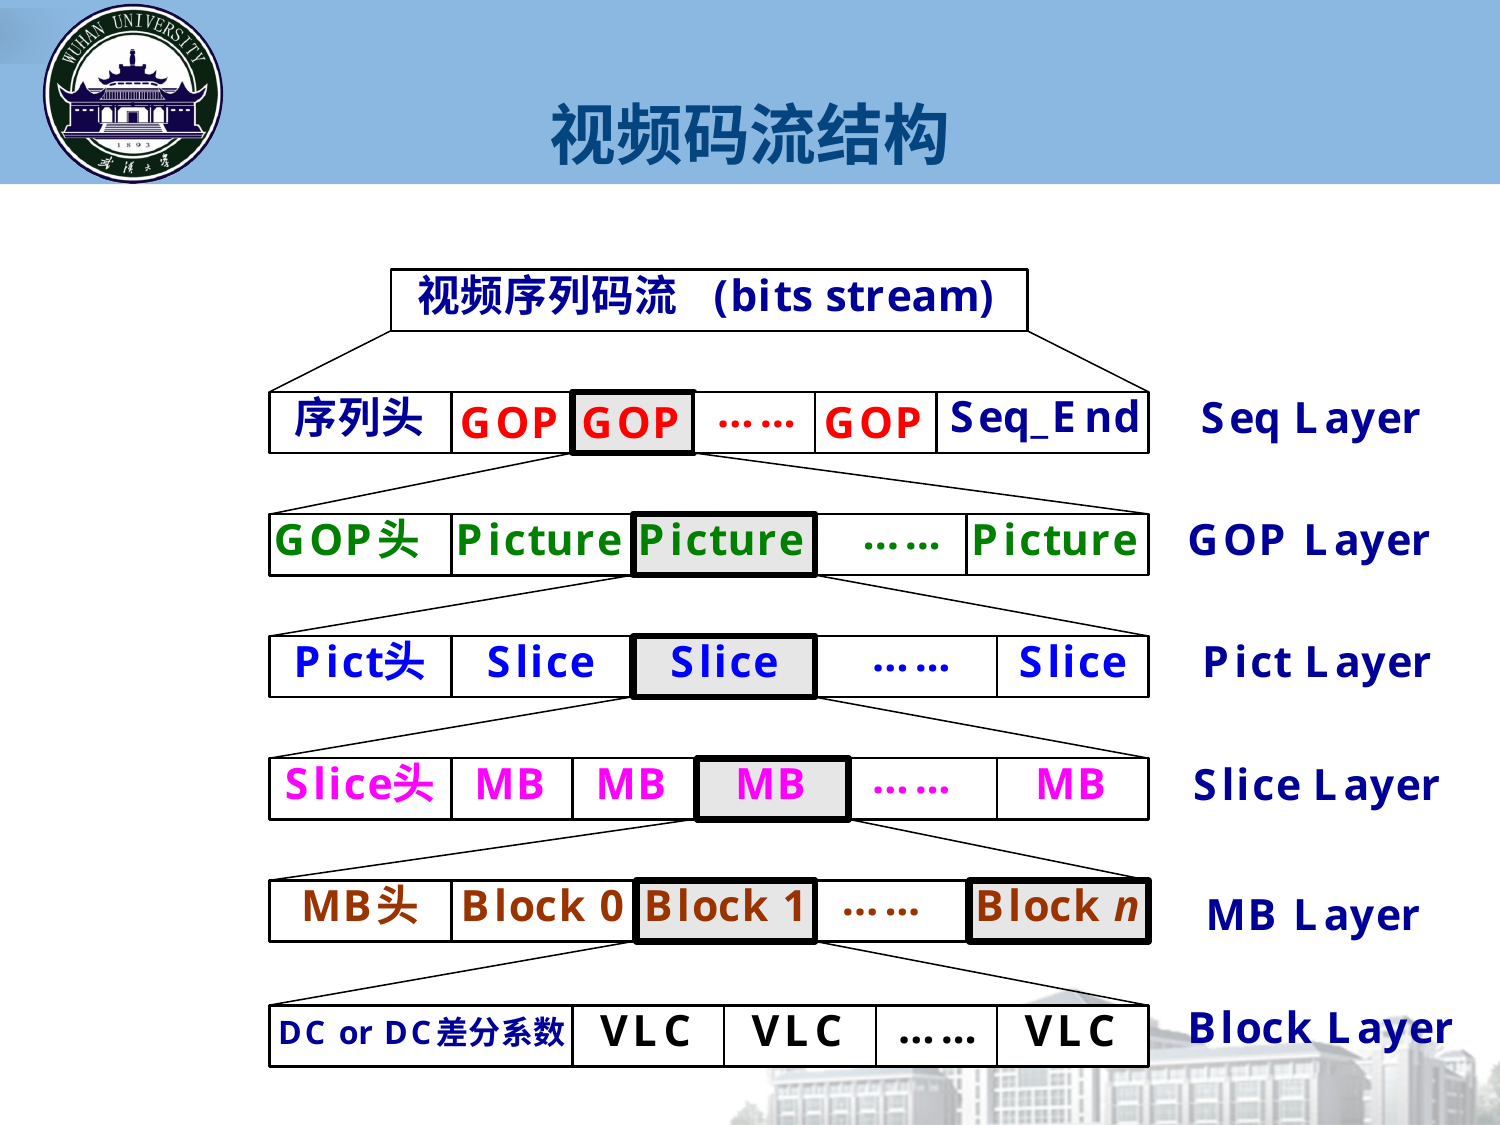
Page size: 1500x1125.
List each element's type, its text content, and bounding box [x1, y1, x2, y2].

text_box 视频码流结构 [74, 75, 1425, 192]
picture [728, 986, 1500, 1125]
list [265, 263, 1459, 1071]
picture [42, 3, 222, 163]
